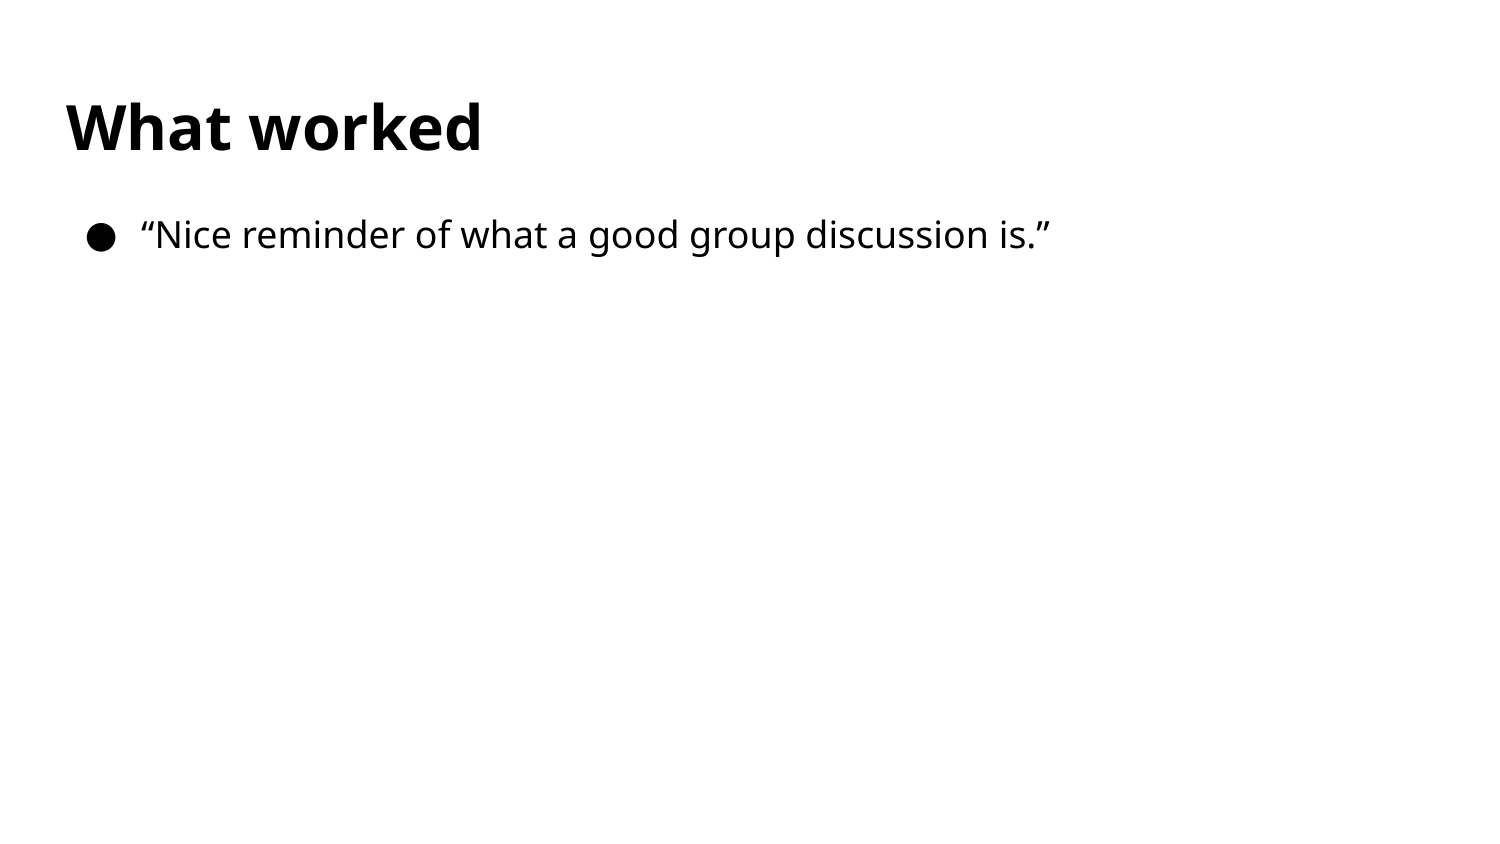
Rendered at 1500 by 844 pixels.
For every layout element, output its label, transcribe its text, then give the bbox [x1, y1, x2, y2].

title What worked [51, 72, 1449, 176]
list “Nice reminder of what a good group discussion is.” [51, 189, 1449, 750]
